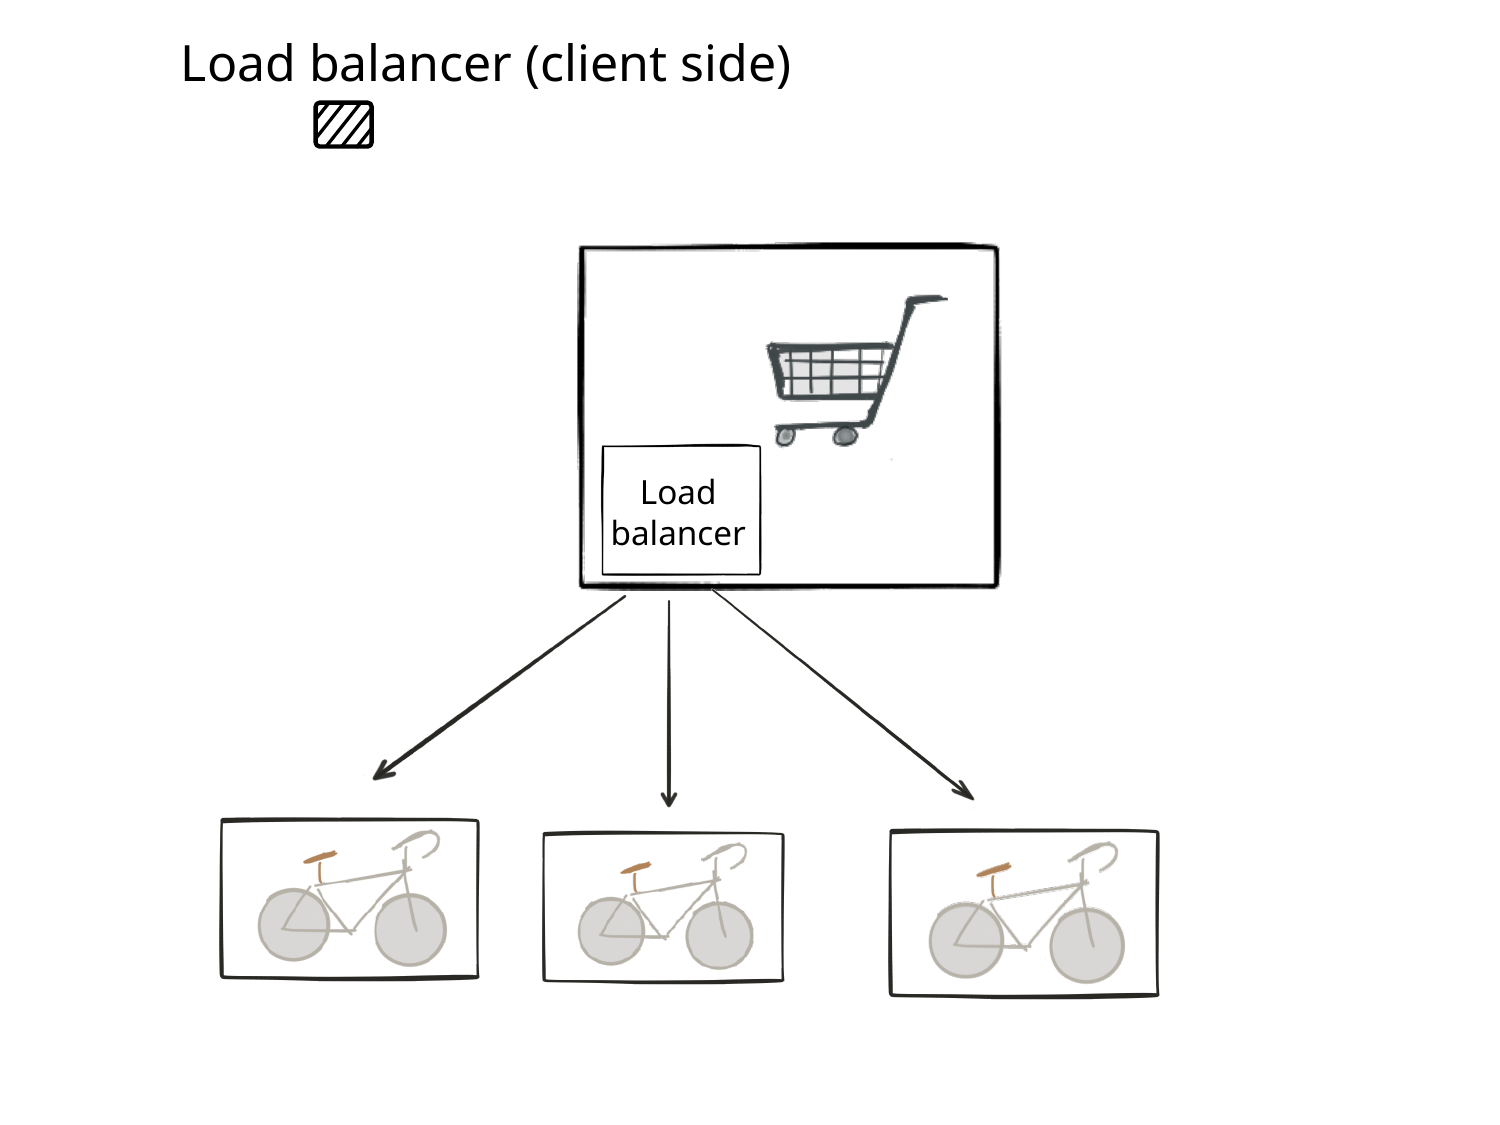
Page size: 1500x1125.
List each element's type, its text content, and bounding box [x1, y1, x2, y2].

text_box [194, 794, 492, 982]
picture [318, 575, 1037, 809]
text_box Load balancer (client side) [166, 23, 807, 99]
picture [312, 99, 375, 150]
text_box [582, 442, 774, 576]
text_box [576, 241, 1003, 591]
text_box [863, 804, 1173, 1000]
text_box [519, 809, 796, 985]
